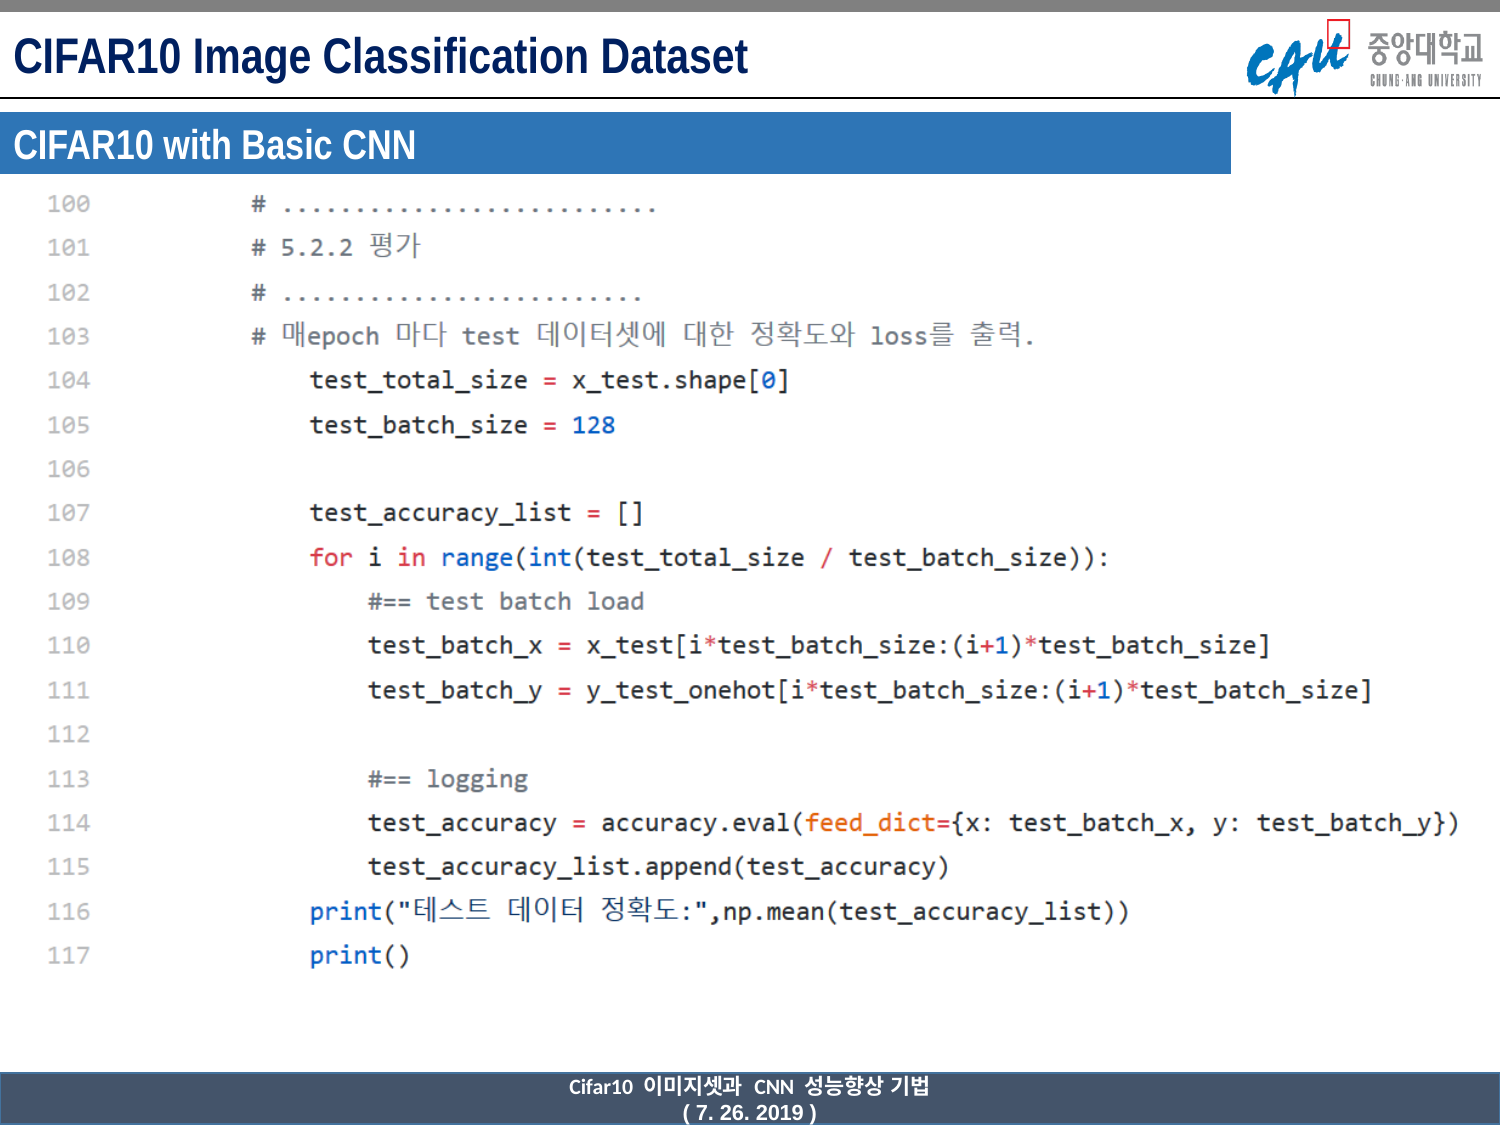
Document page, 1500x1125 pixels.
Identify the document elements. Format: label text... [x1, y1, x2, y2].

text_box CIFAR10 with Basic CNN [0, 112, 1231, 174]
text_box CIFAR10 Image Classification Dataset [0, 4, 1173, 103]
picture [7, 183, 1500, 976]
picture [1227, 5, 1500, 110]
